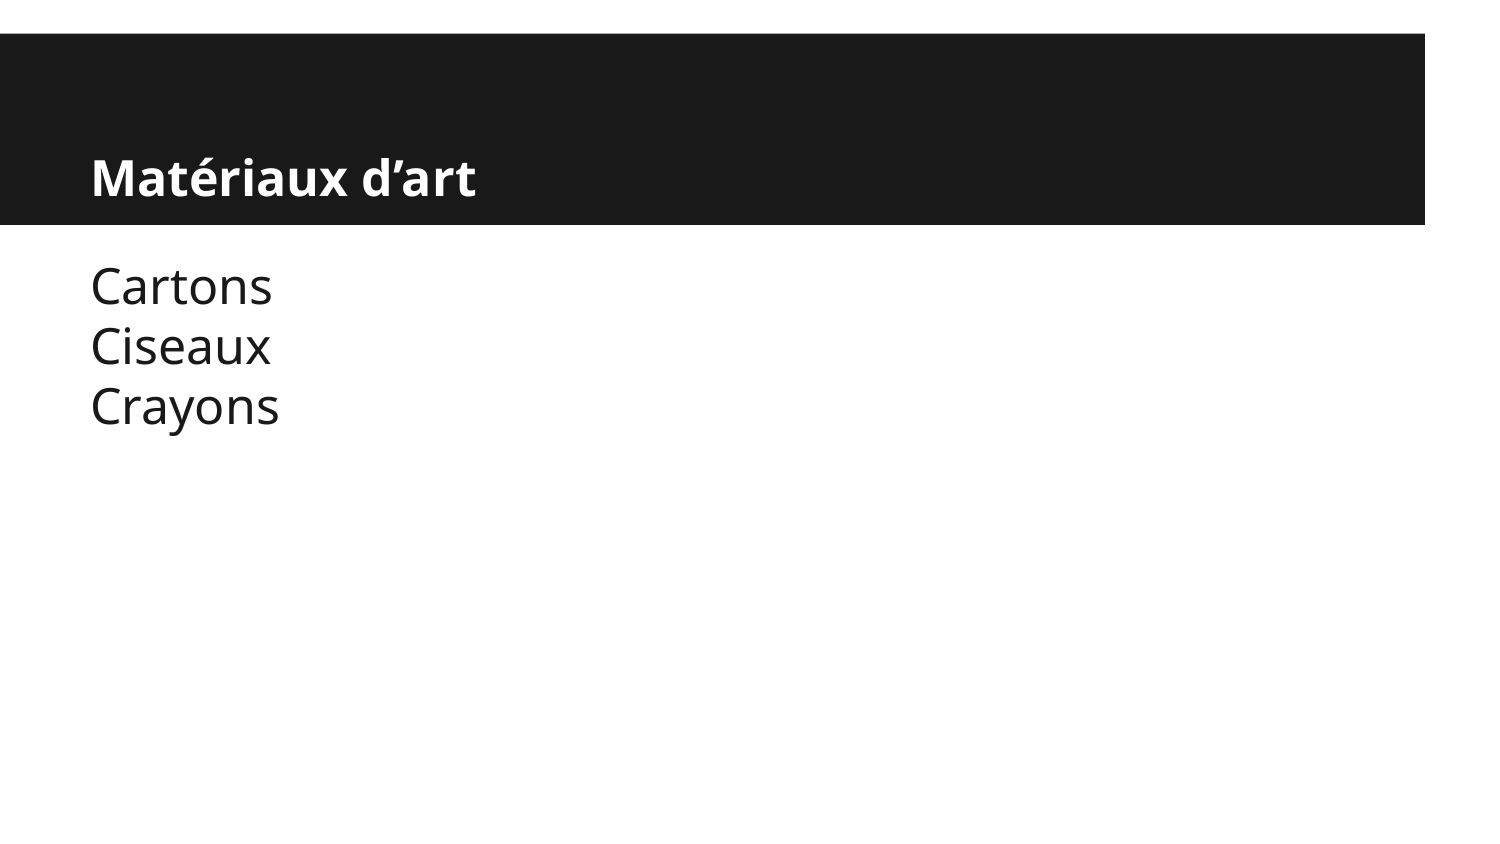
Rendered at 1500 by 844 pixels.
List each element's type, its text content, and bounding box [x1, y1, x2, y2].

list Cartons Ciseaux Crayons [75, 239, 1425, 808]
title Matériaux d’art [75, 33, 1425, 221]
